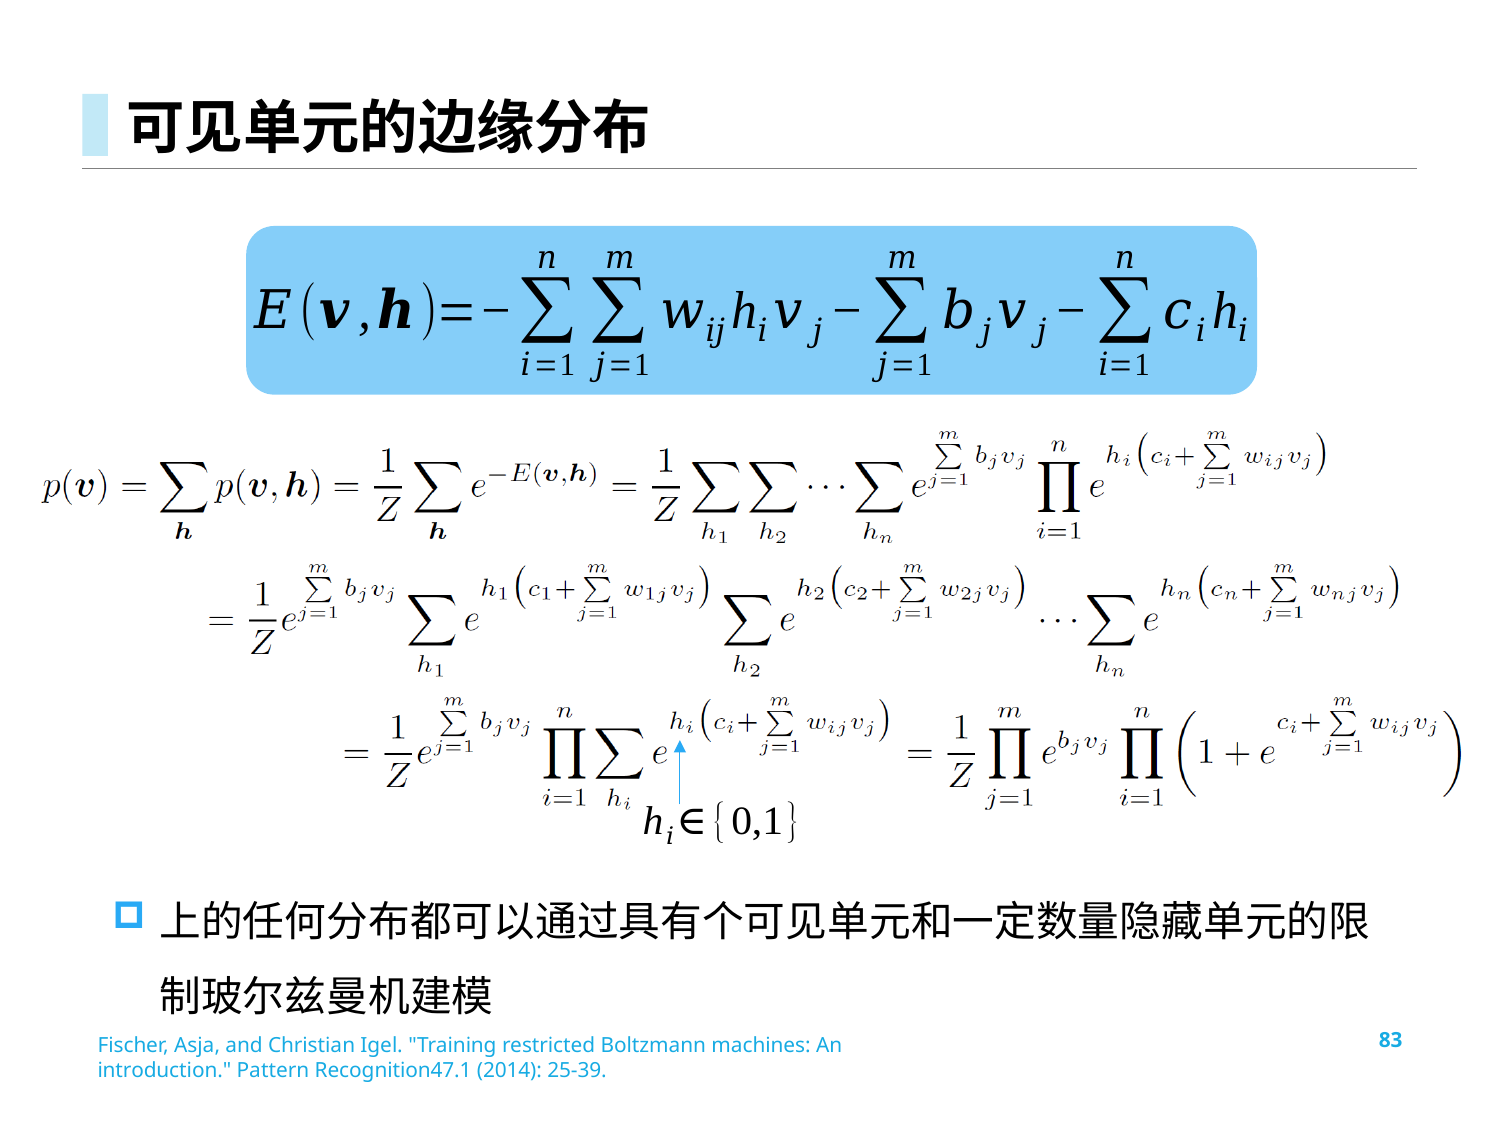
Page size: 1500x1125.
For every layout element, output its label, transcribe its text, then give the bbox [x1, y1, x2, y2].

picture [28, 420, 1472, 824]
text_box [245, 224, 1259, 396]
footer Fischer, Asja, and Christian Igel. "Training restricted Boltzmann machines: An introduction." Pattern Recognition47.1 (2014): 25-39. [82, 1023, 884, 1090]
slide_number 83 [1059, 1023, 1418, 1058]
title 可见单元的边缘分布 [111, 0, 1500, 169]
